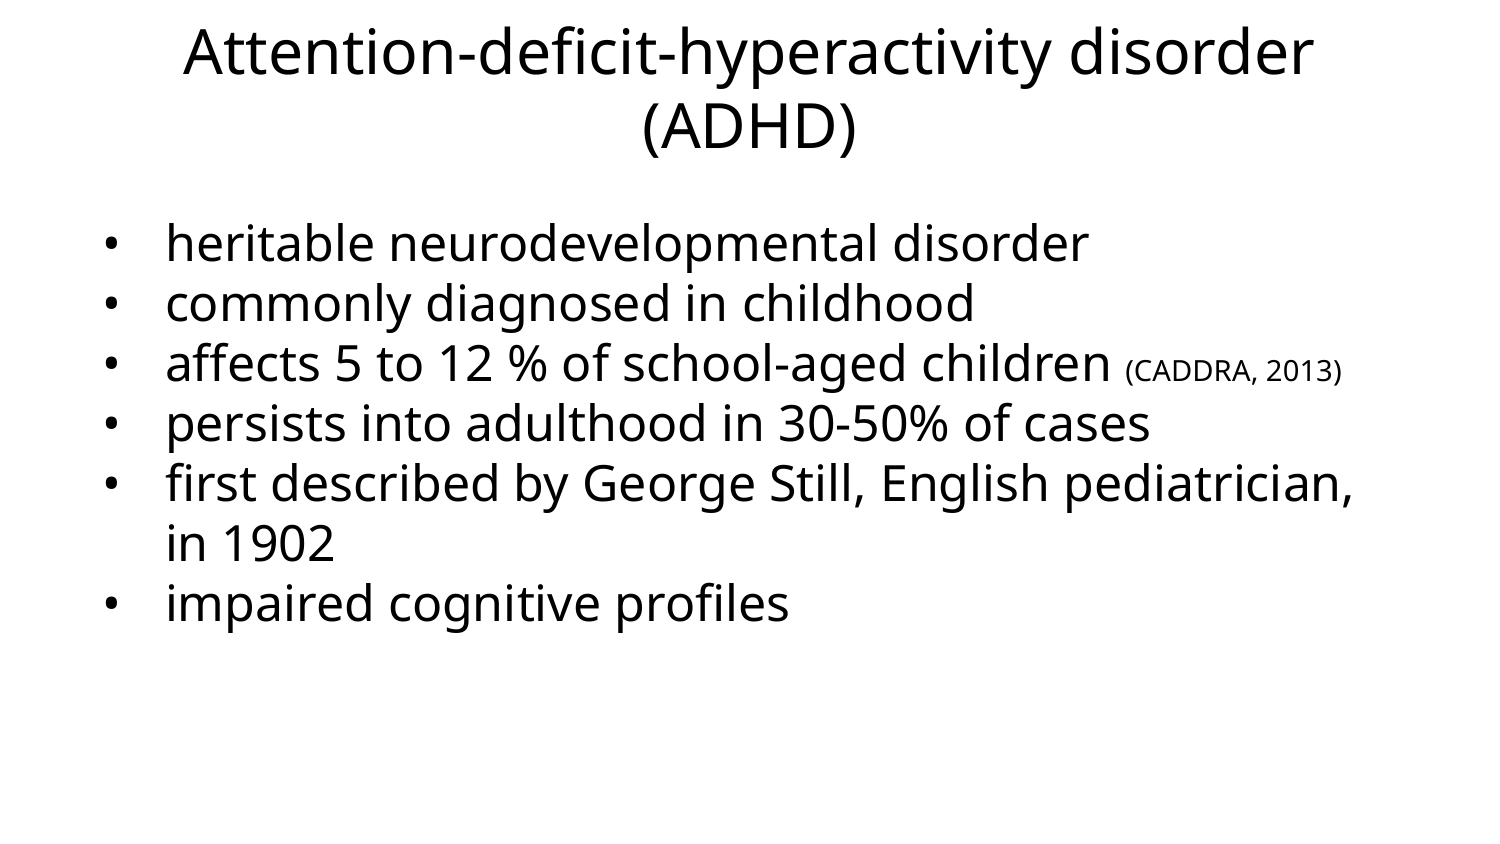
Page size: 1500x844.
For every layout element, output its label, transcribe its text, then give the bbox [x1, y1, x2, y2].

title Attention-deficit-hyperactivity disorder (ADHD) [75, 33, 1425, 175]
list heritable neurodevelopmental disorder commonly diagnosed in childhood affects 5 to 12 % of school-aged children (CADDRA, 2013) persists into adulthood in 30-50% of cases first described by George Still, English pediatrician, in 1902 impaired cognitive profiles [75, 196, 1425, 754]
